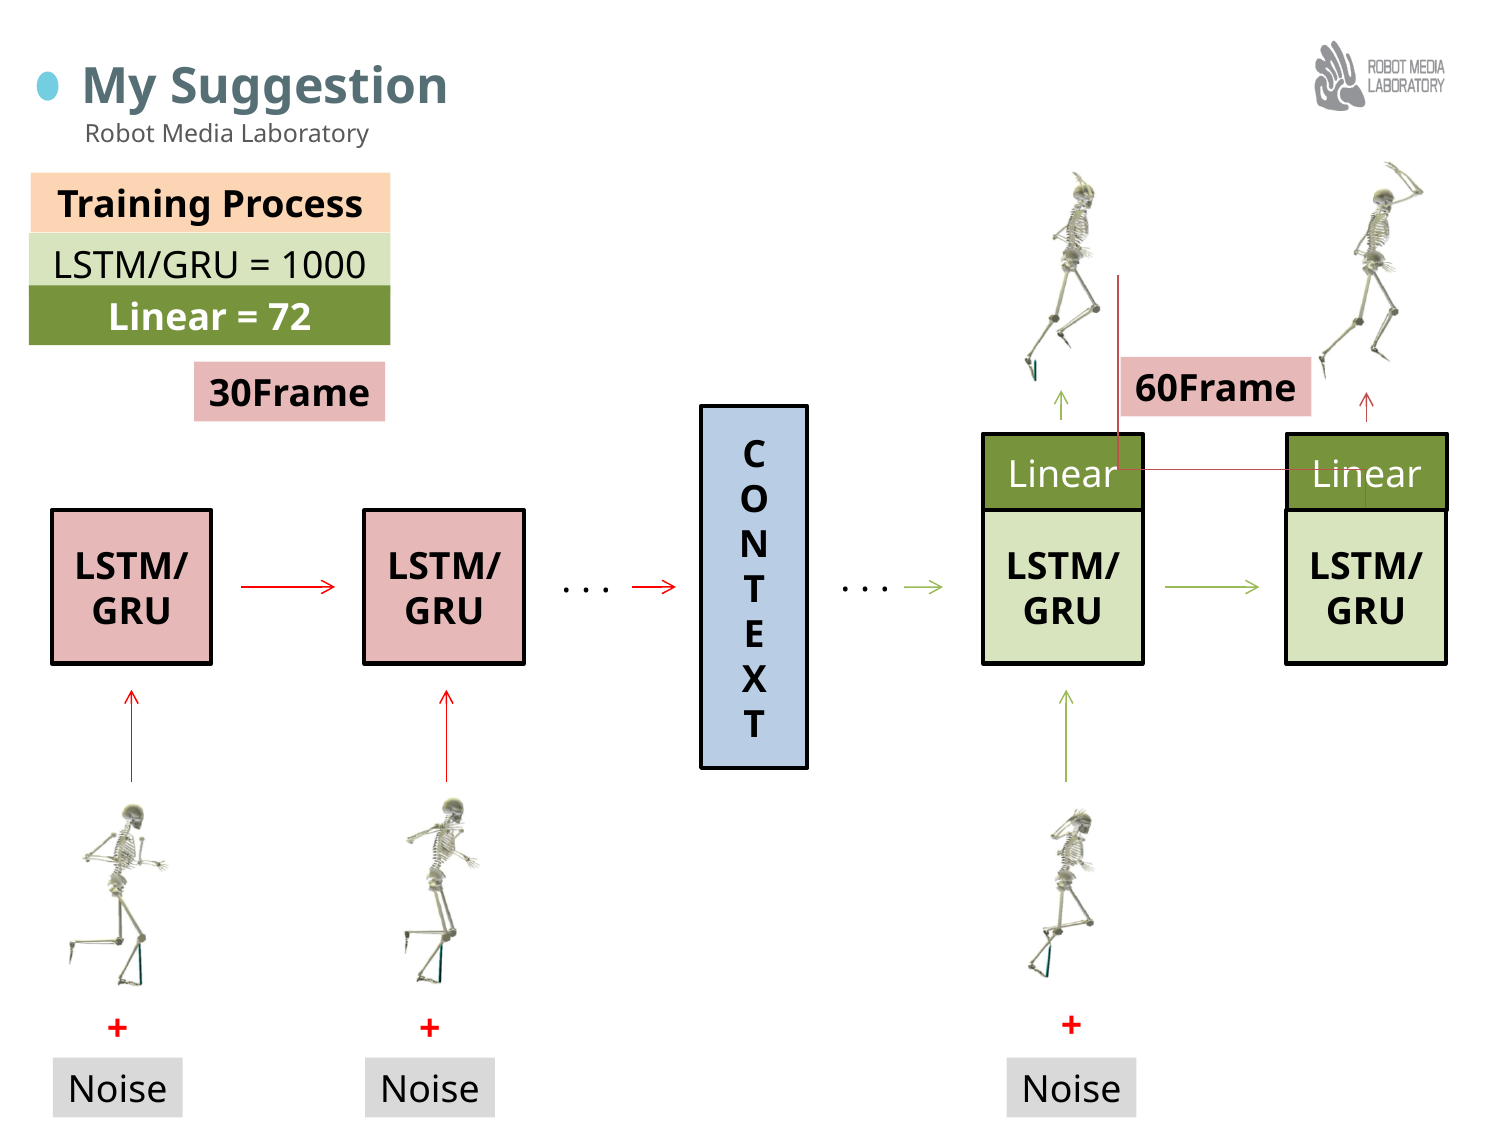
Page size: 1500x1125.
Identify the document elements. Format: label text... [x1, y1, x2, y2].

picture [1307, 34, 1451, 119]
text_box Linear [1370, 432, 1449, 512]
text_box Linear [981, 432, 1112, 512]
text_box Training Process [30, 172, 391, 233]
picture [56, 787, 176, 991]
text_box + [92, 998, 144, 1057]
text_box LSTM/GRU = 1000 [28, 233, 391, 285]
text_box + [404, 997, 456, 1057]
text_box . . . [825, 547, 925, 607]
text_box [1117, 274, 1366, 664]
picture [1316, 158, 1426, 393]
picture [1017, 798, 1115, 983]
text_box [36, 45, 981, 154]
text_box LSTM/GRU [362, 508, 526, 666]
text_box Noise [52, 1057, 183, 1118]
text_box Noise [1006, 1057, 1137, 1118]
text_box Linear = 72 [28, 285, 391, 346]
text_box + [1045, 993, 1098, 1054]
picture [1015, 162, 1119, 388]
text_box C O N T E X T [699, 404, 809, 770]
text_box LSTM/GRU [1369, 508, 1448, 666]
text_box LSTM/GRU [981, 512, 1113, 666]
text_box 30Frame [194, 361, 386, 422]
text_box . . . [546, 547, 646, 608]
picture [394, 787, 486, 985]
text_box Noise [365, 1057, 495, 1118]
text_box LSTM/GRU [50, 508, 213, 666]
